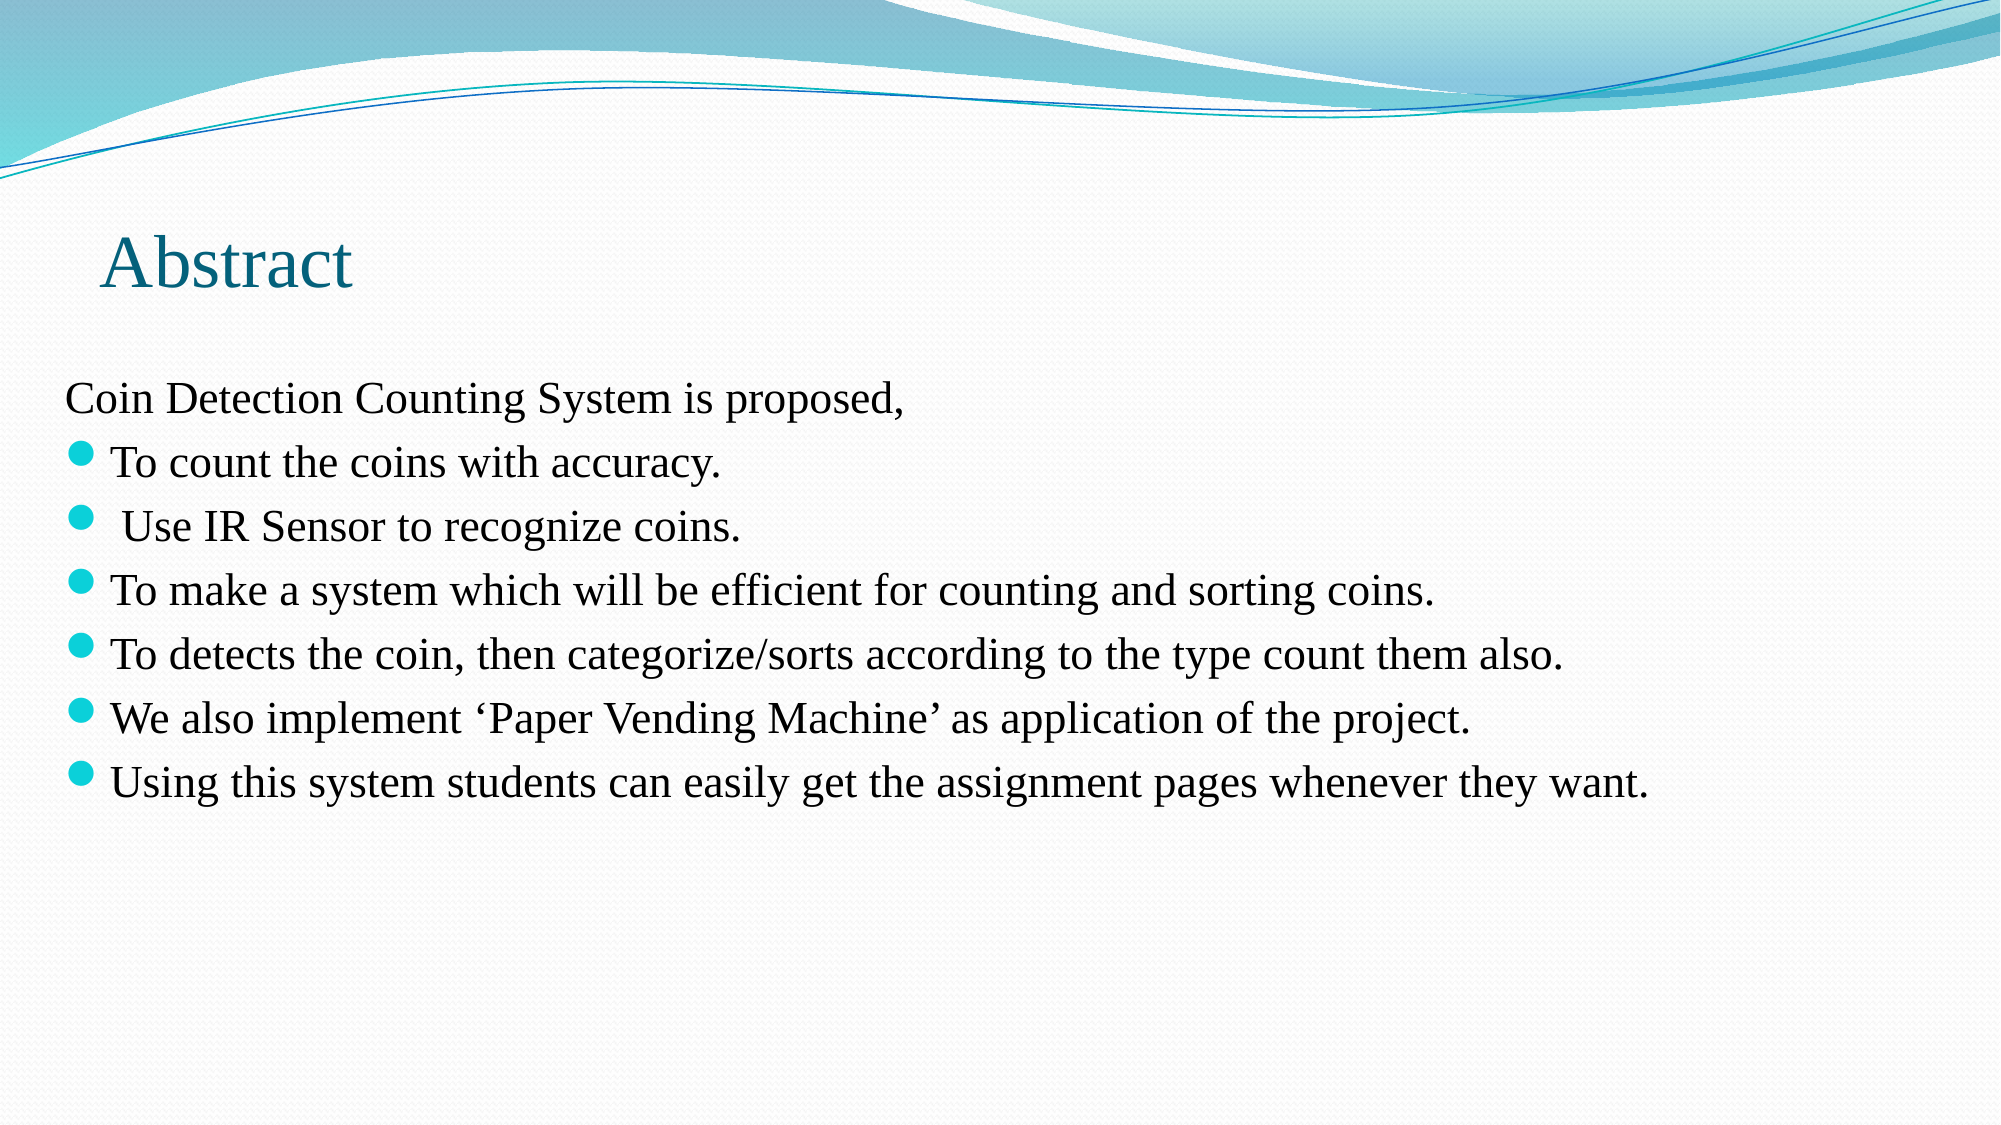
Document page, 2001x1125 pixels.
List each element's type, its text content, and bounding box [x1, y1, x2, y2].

title Abstract [99, 115, 1900, 303]
list Coin Detection Counting System is proposed, To count the coins with accuracy. Use IR Sensor to recognize coins. To make a system which will be efficient for counting and sorting coins. To detects the coin, then categorize/sorts according to the type count them also. We also implement ‘Paper Vending Machine’ as application of the project. Using this system students can easily get the assignment pages whenever they want. [49, 360, 1964, 949]
